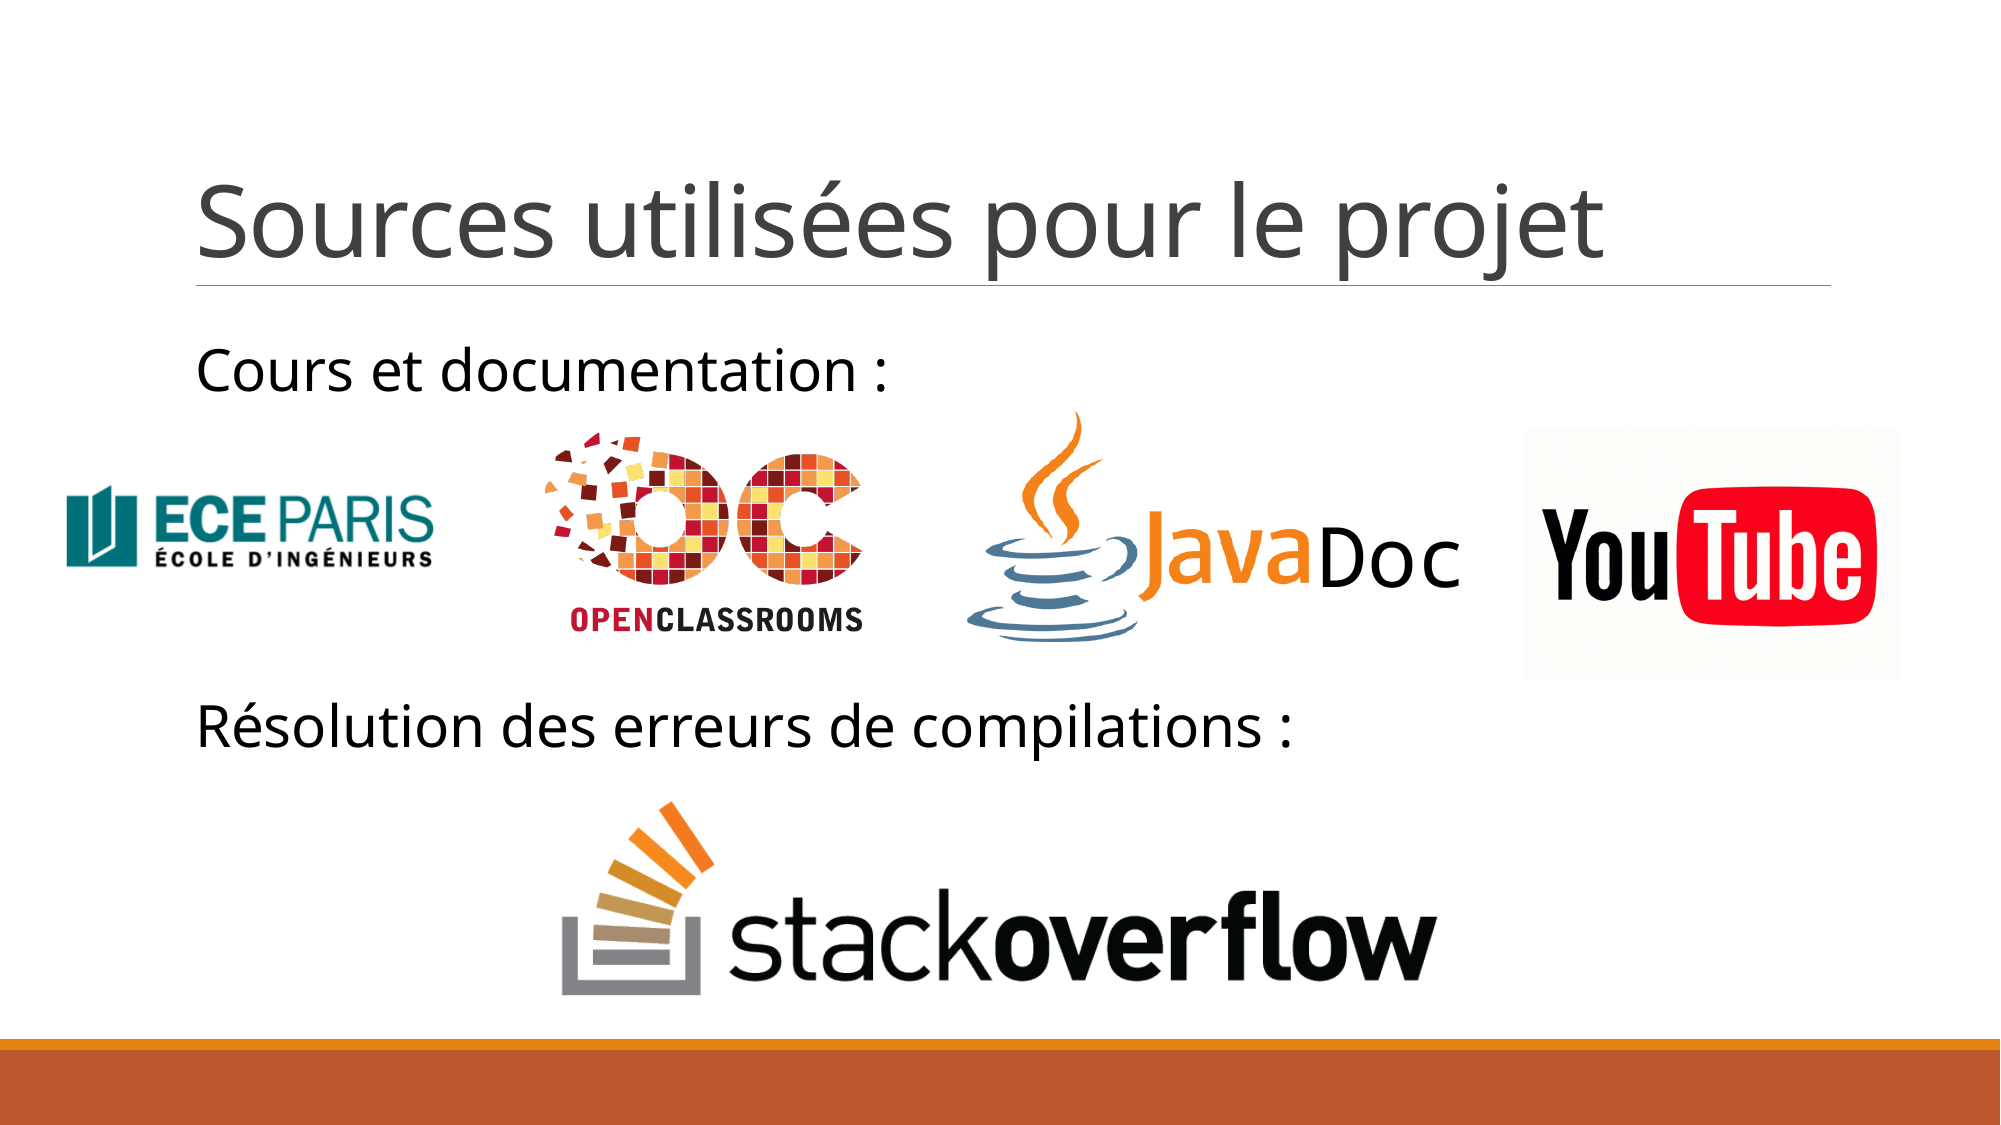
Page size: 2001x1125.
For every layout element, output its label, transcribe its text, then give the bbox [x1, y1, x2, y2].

picture [531, 411, 874, 654]
text_box Résolution des erreurs de compilations : [180, 681, 1483, 767]
text_box Doc [1316, 496, 1492, 612]
title Sources utilisées pour le projet [180, 47, 1830, 285]
picture [966, 411, 1309, 642]
text_box Cours et documentation : [180, 326, 1184, 412]
picture [57, 411, 440, 643]
picture [1524, 429, 1901, 681]
picture [495, 734, 1505, 1063]
